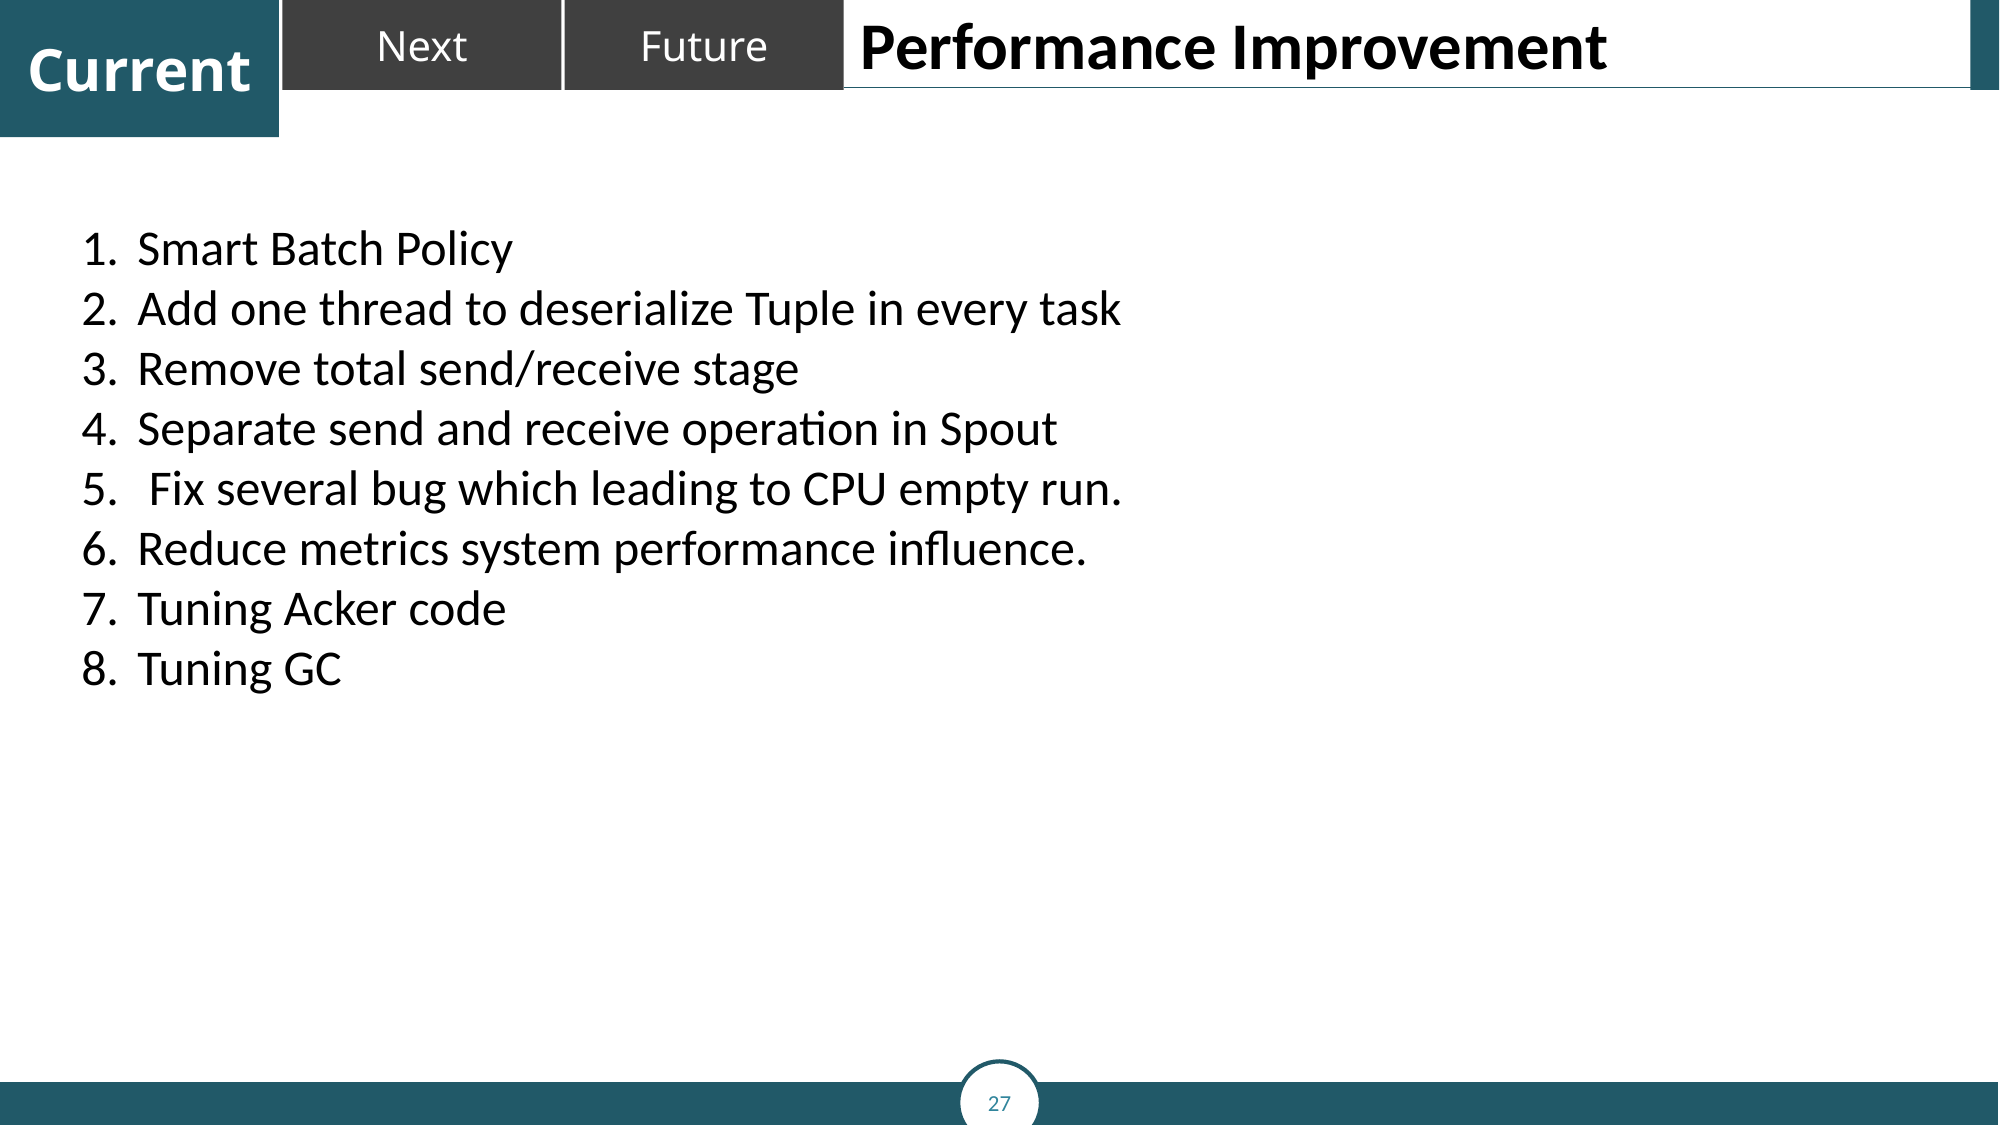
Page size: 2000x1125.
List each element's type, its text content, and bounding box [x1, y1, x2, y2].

text_box Performance Improvement [846, 0, 1976, 91]
text_box Smart Batch Policy Add one thread to deserialize Tuple in every task Remove total send/receive stage Separate send and receive operation in Spout Fix several bug which leading to CPU empty run. Reduce metrics system performance influence. Tuning Acker code Tuning GC [66, 208, 1874, 703]
